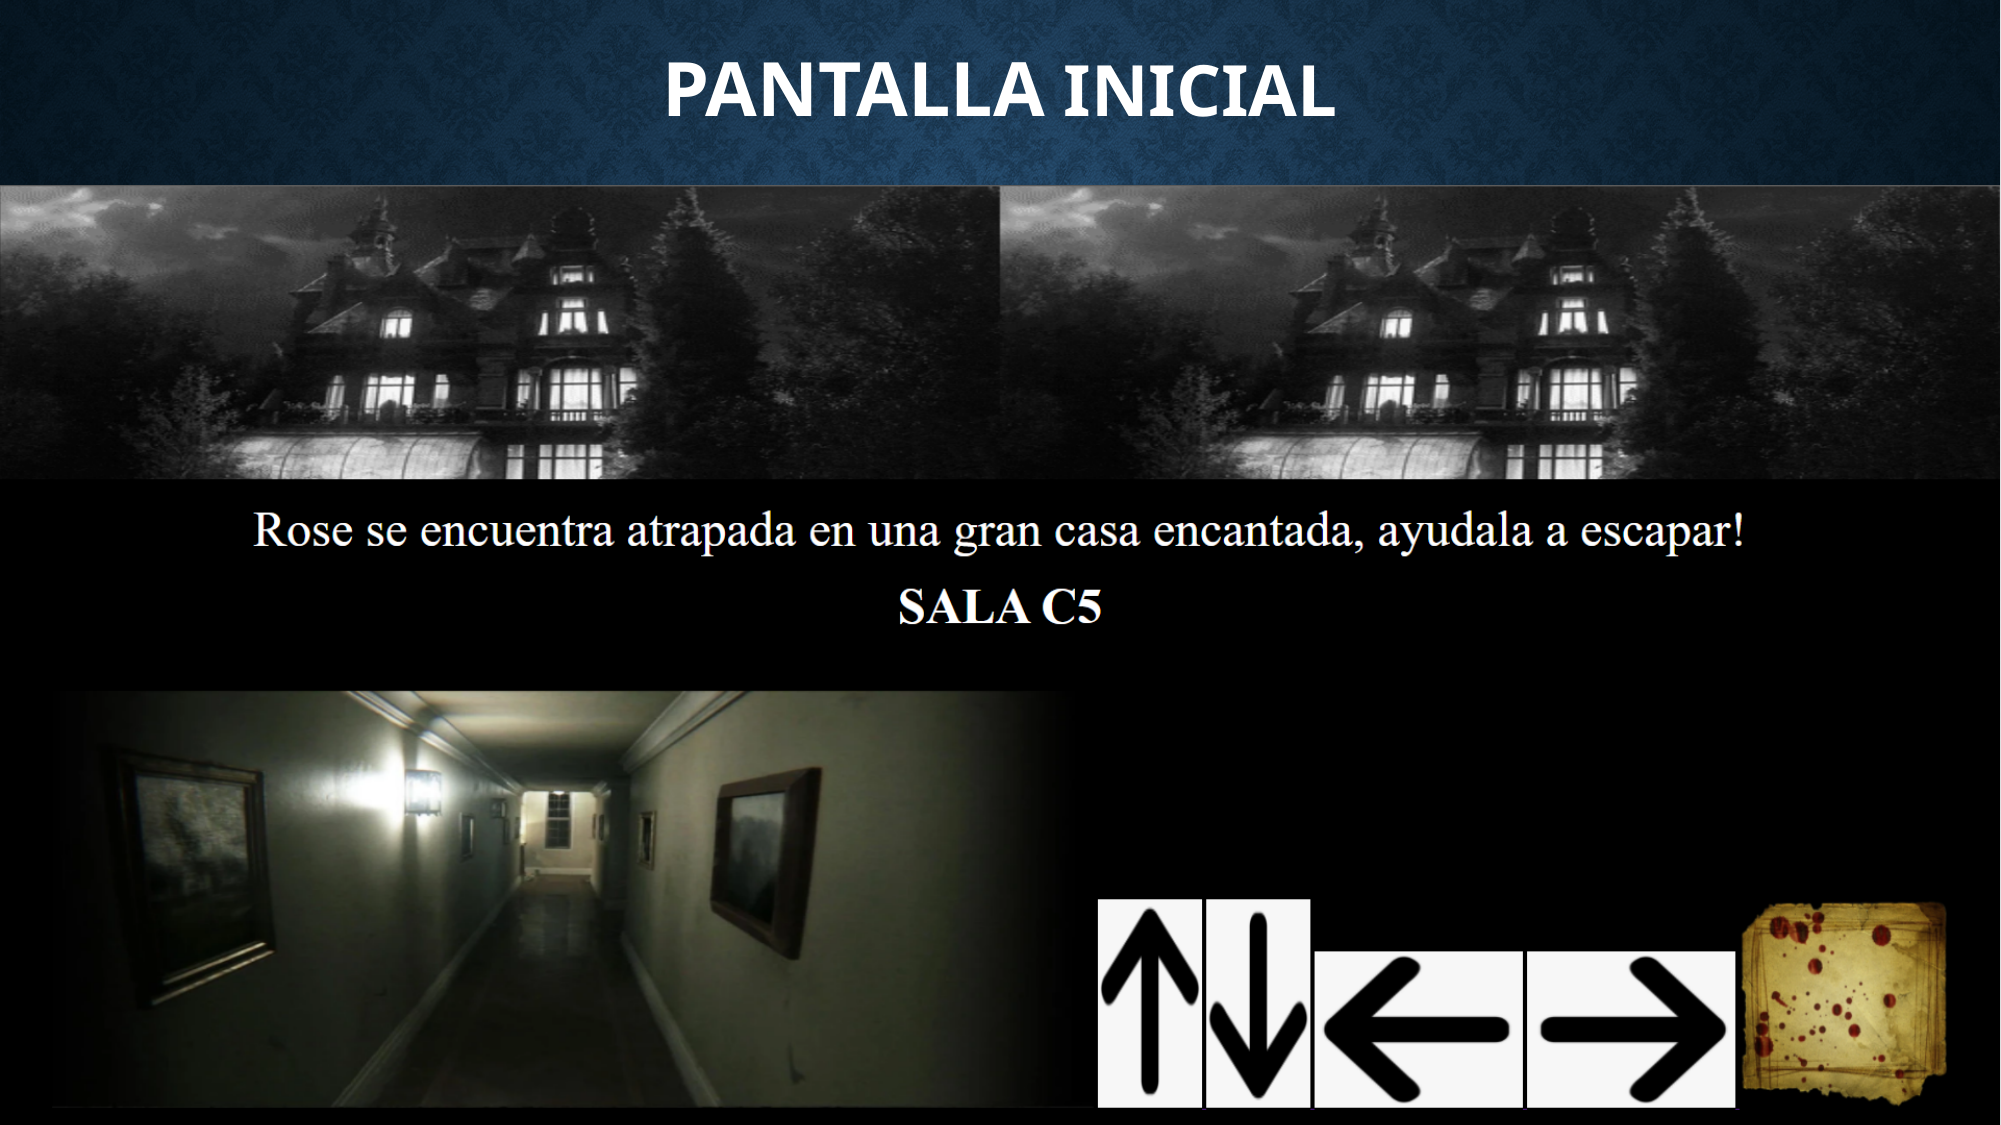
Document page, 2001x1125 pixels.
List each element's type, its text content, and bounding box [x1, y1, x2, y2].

title Pantalla inicial [150, 0, 1850, 181]
picture [0, 184, 2000, 1125]
